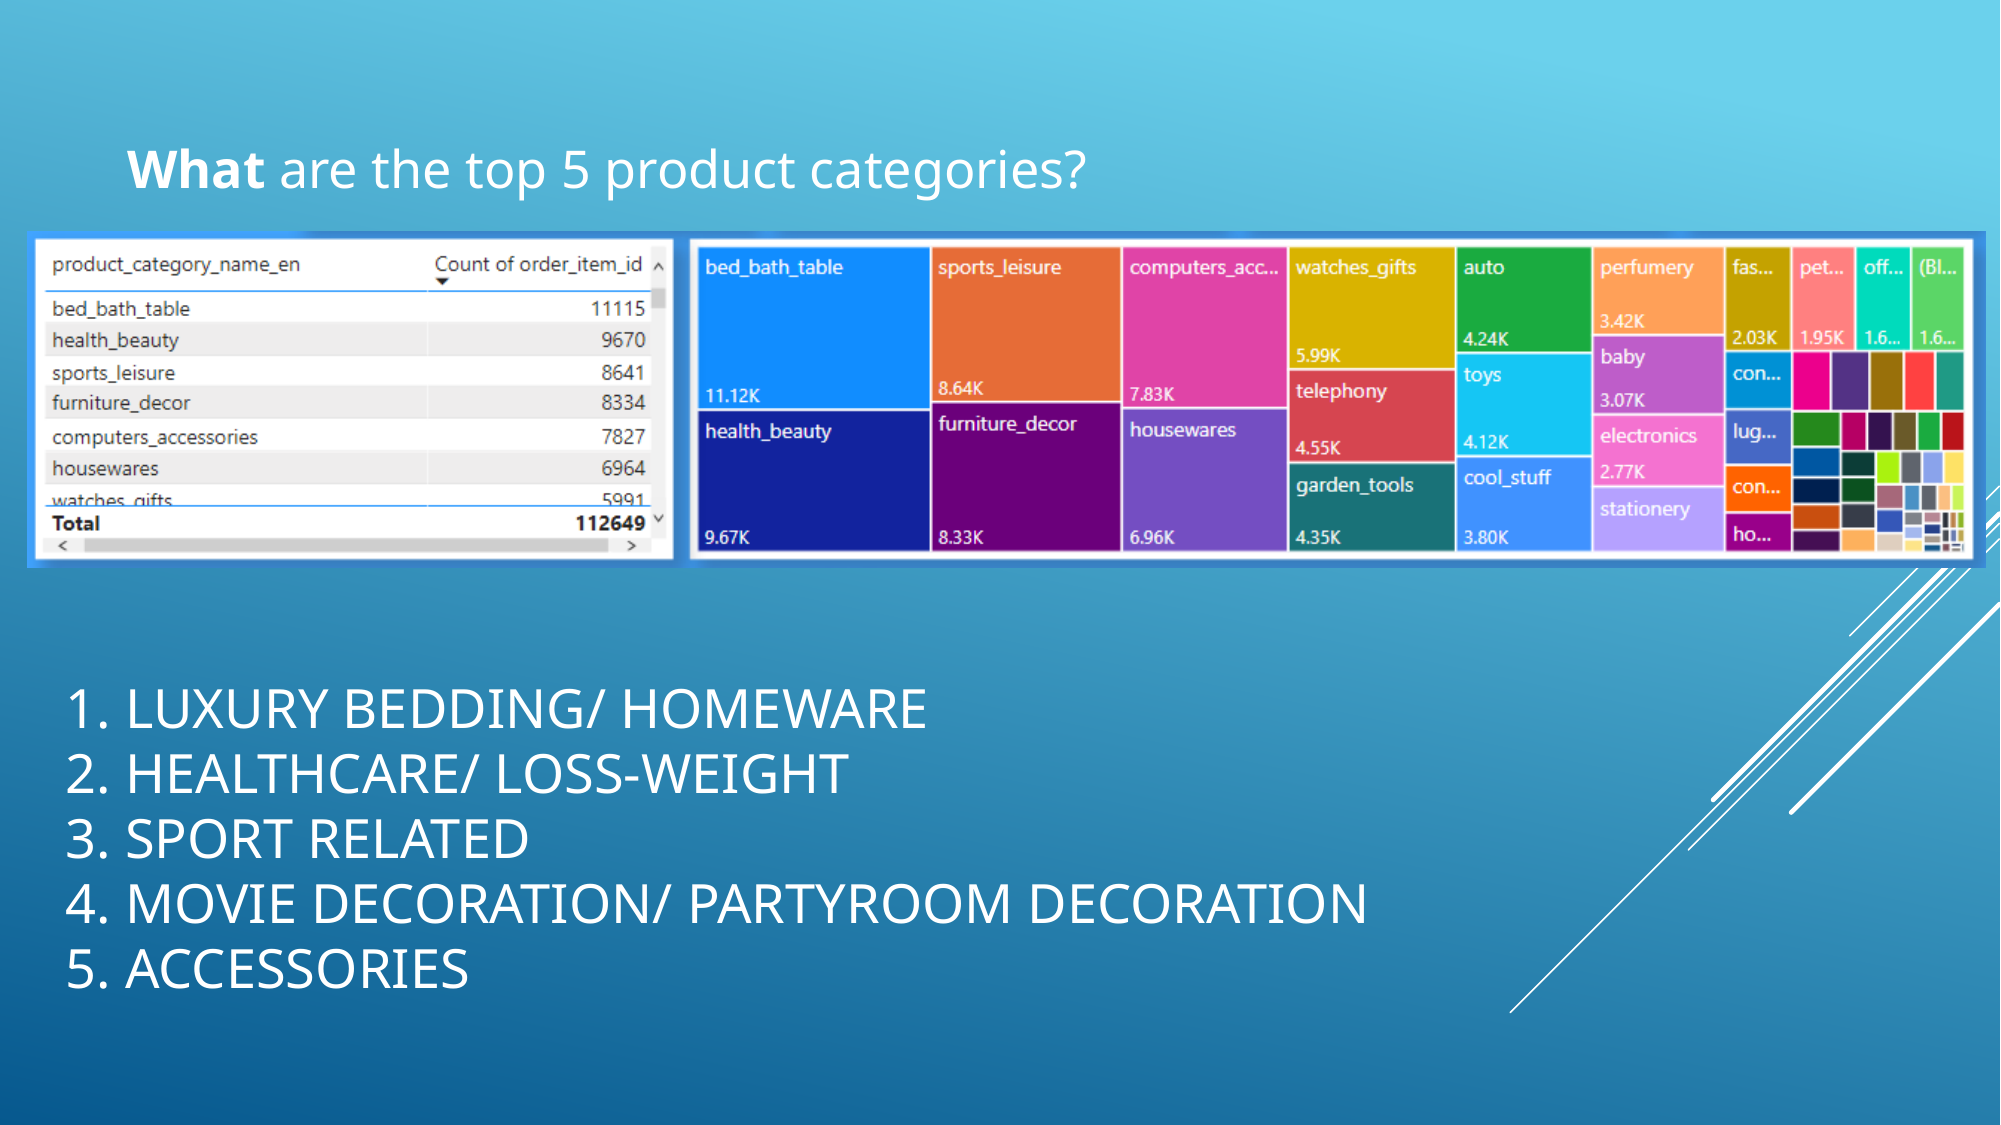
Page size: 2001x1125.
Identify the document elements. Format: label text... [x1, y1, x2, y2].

picture [26, 231, 1986, 569]
list What are the top 5 product categories? [112, 92, 1513, 231]
title 1. Luxury bedding/ Homeware 2. Healthcare/ loss-weight 3. Sport related 4. movie decoration/ partyroom decoration 5. Accessories [50, 614, 1888, 1060]
